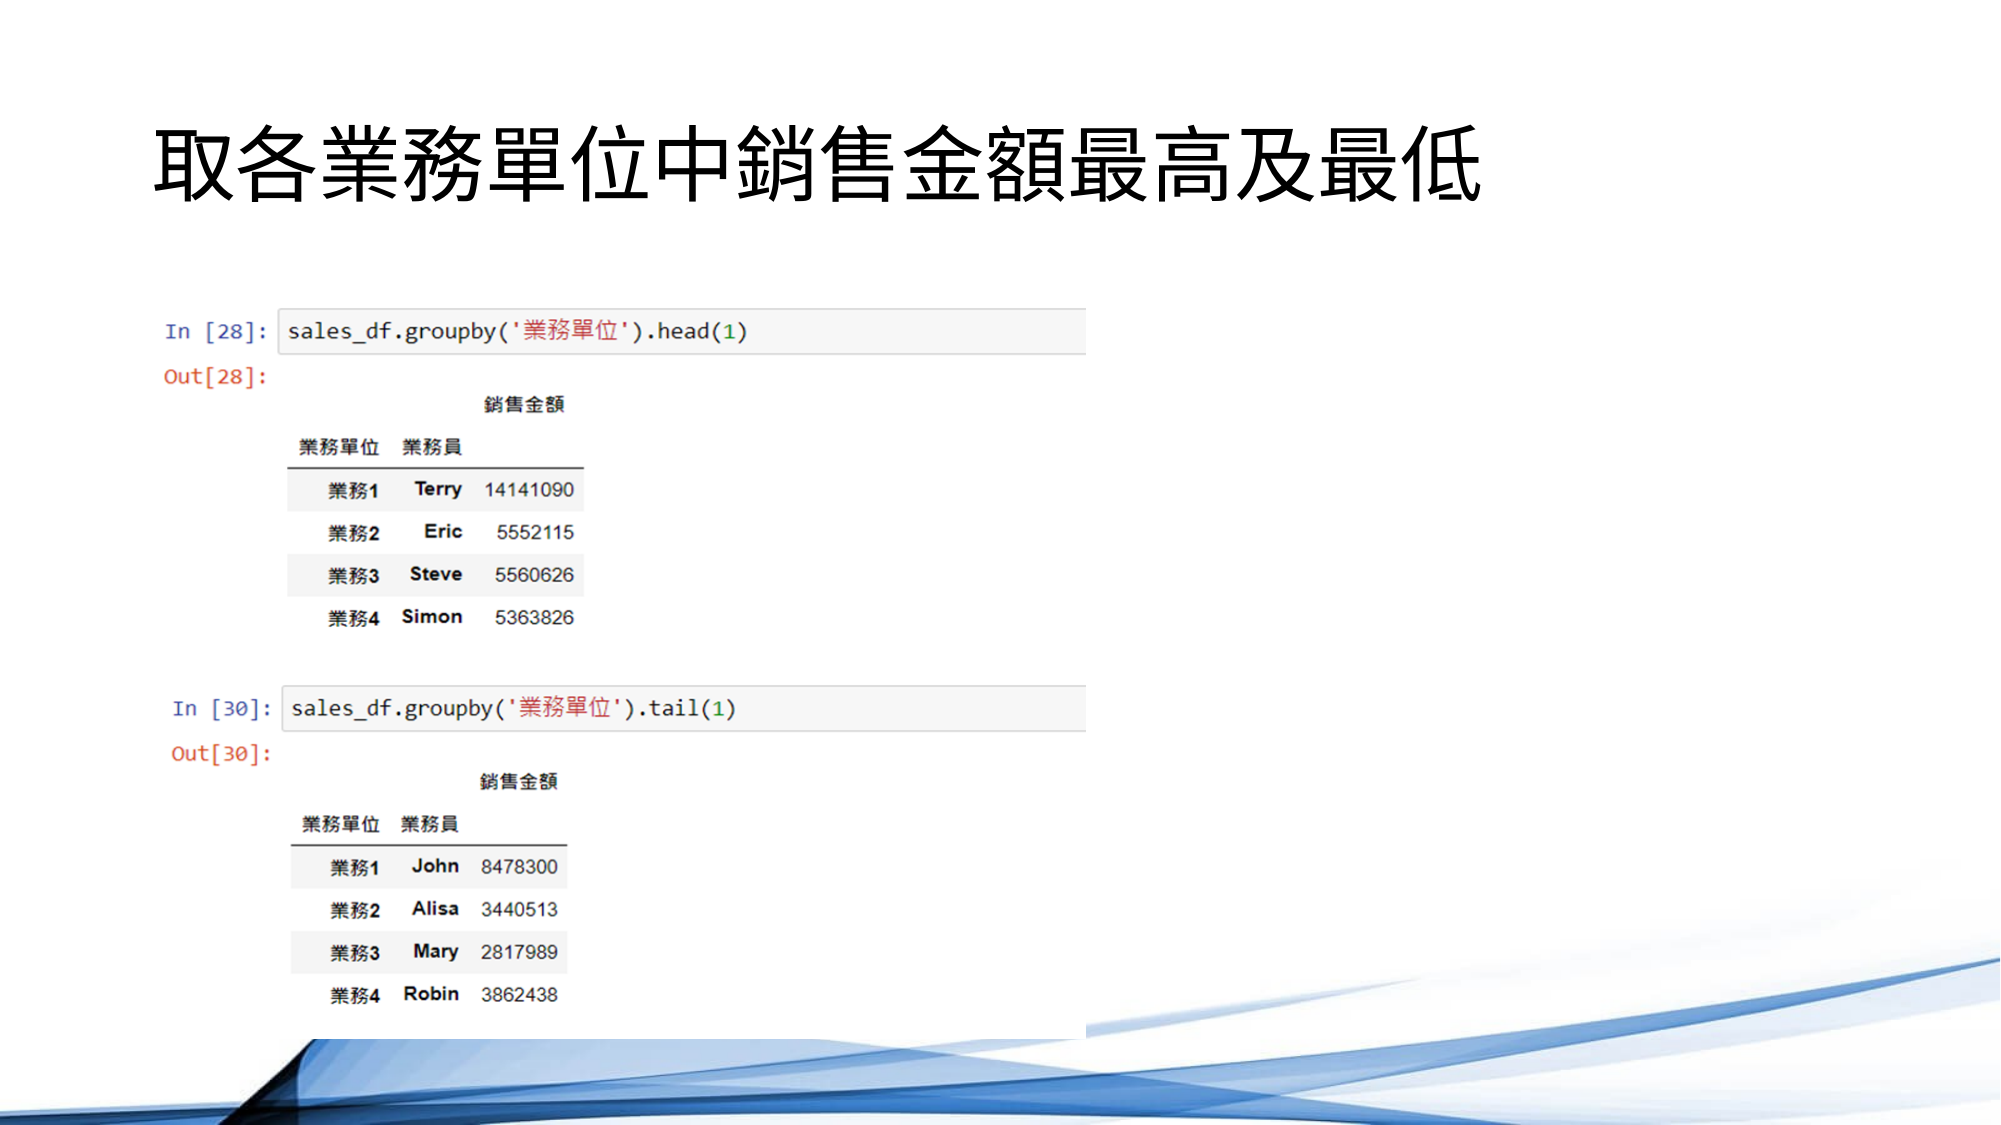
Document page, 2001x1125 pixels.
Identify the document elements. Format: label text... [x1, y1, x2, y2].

title 取各業務單位中銷售金額最高及最低 [137, 59, 1863, 278]
picture [0, 0, 2001, 1125]
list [149, 277, 1087, 653]
